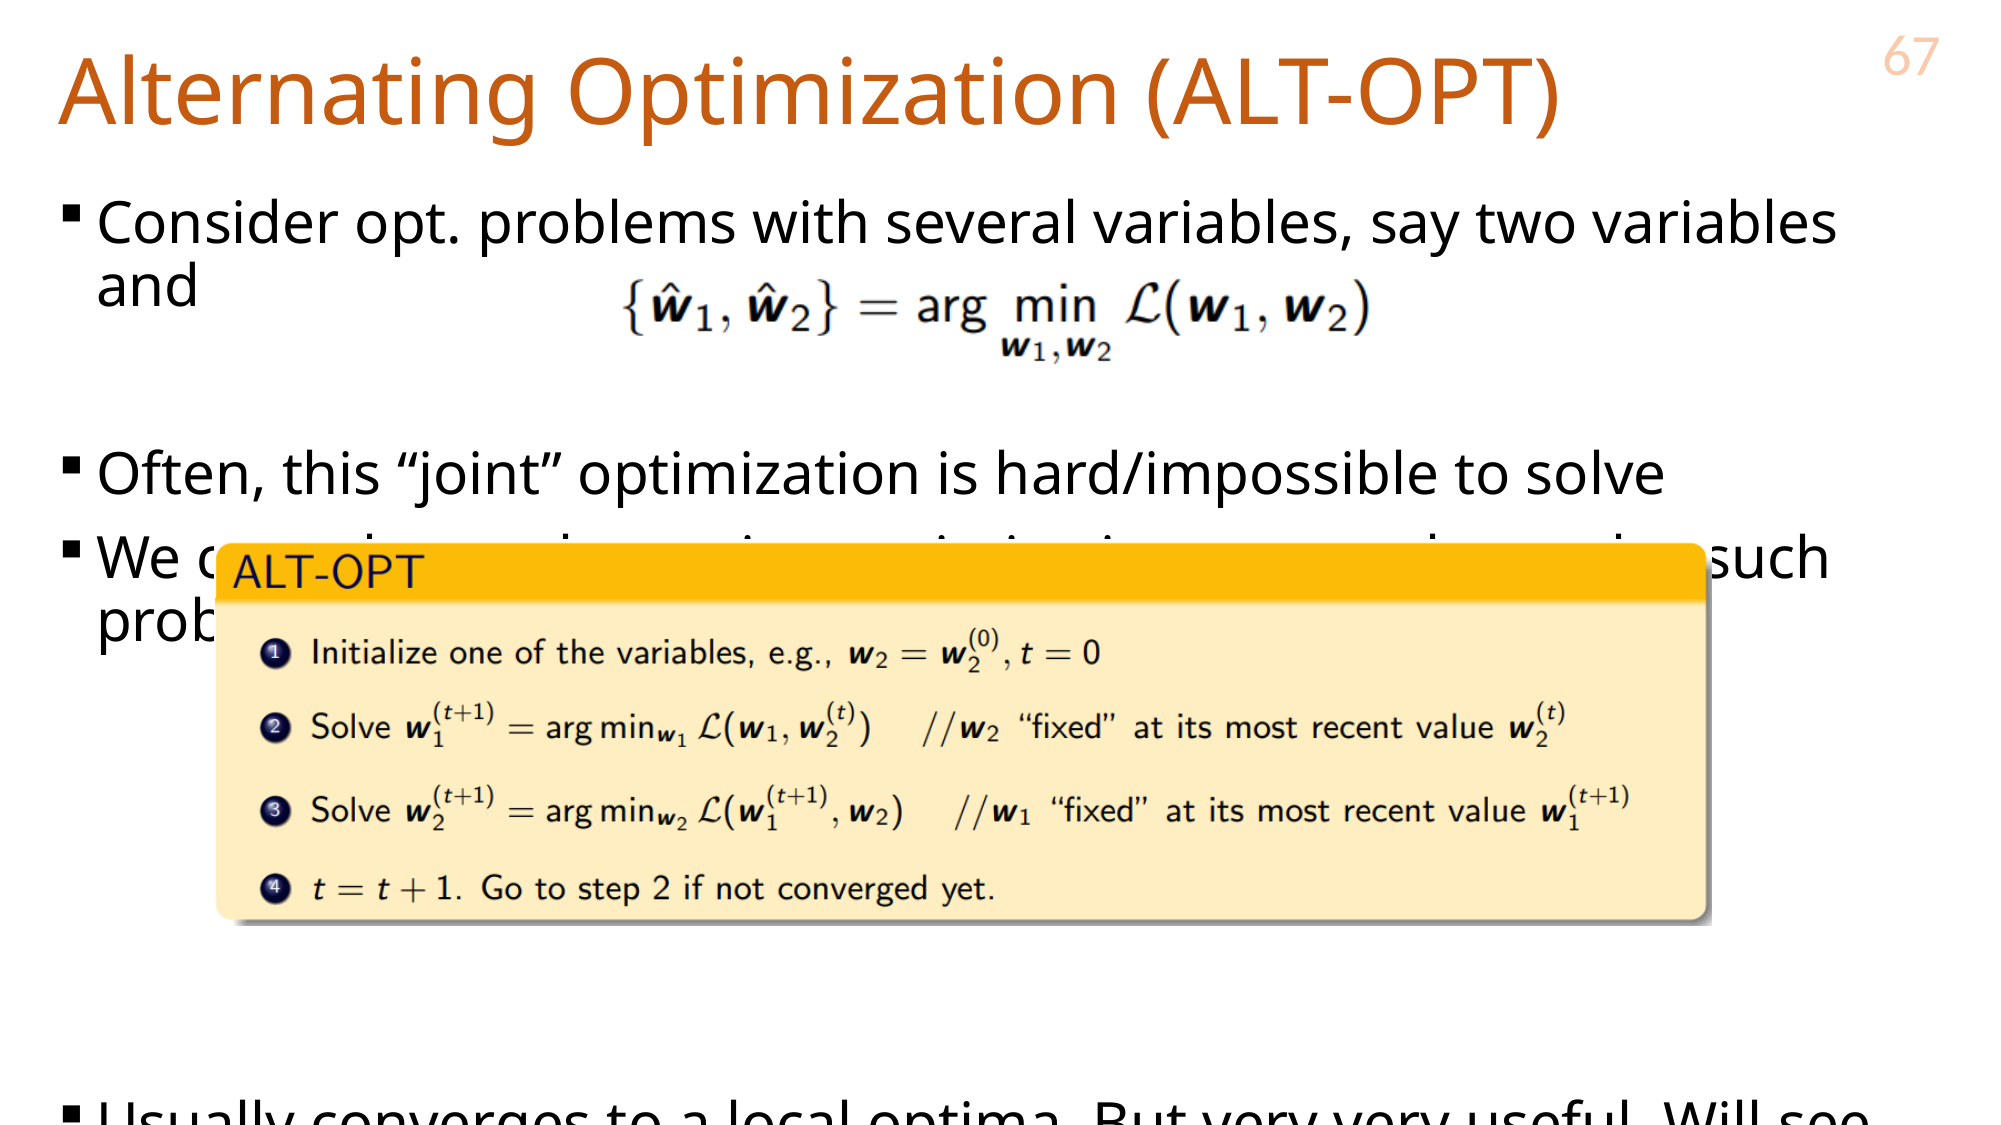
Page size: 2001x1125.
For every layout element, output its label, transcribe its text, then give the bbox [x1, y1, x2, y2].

slide_number 67 [1857, 22, 1957, 83]
title Alternating Optimization (ALT-OPT) [43, 27, 1970, 163]
picture [620, 259, 1380, 369]
picture [214, 539, 1712, 926]
